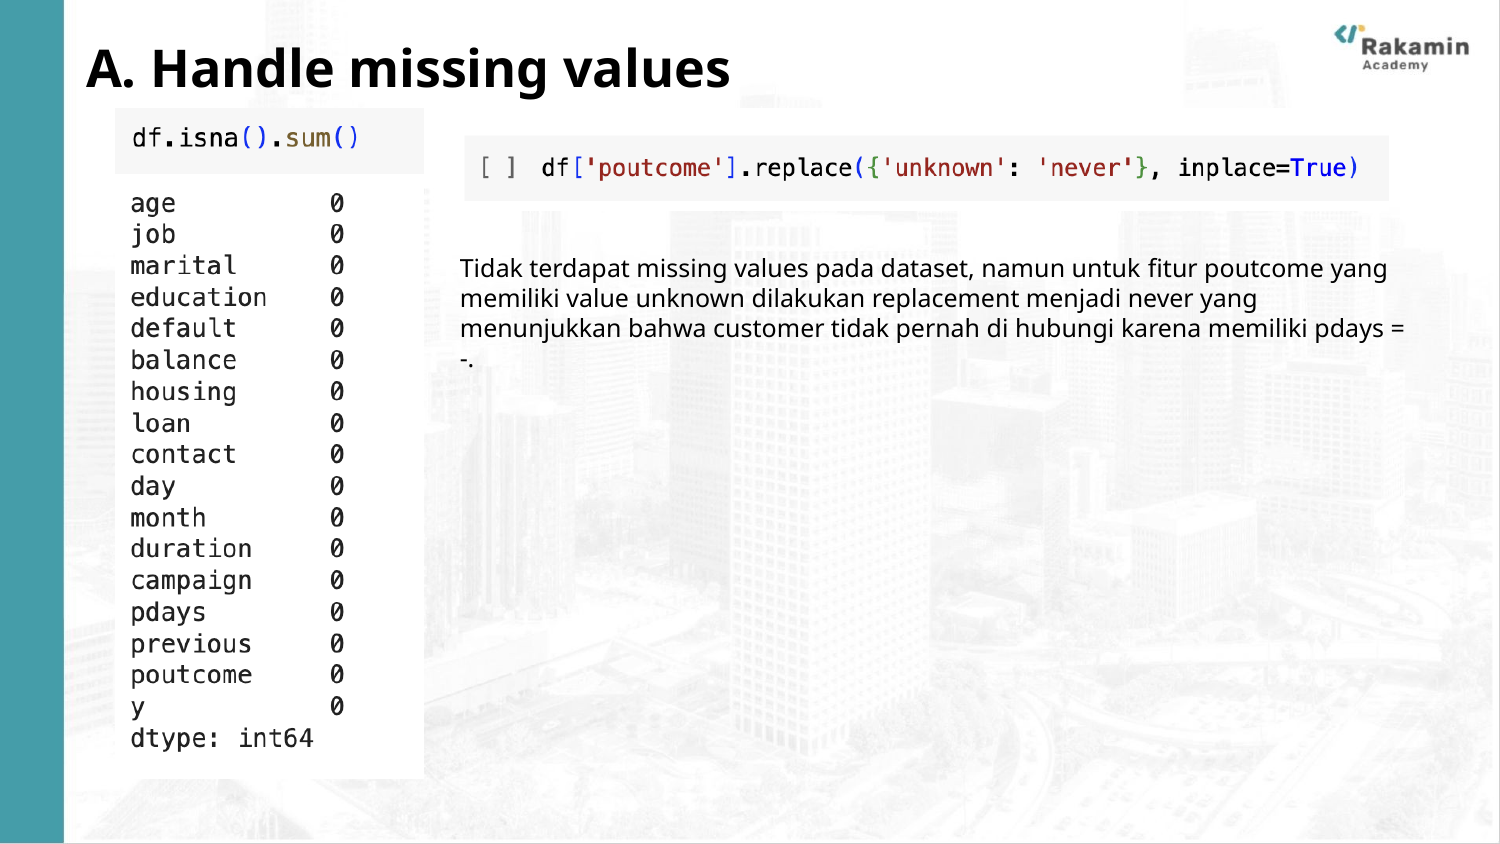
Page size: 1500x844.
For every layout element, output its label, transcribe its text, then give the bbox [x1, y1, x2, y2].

title A. Handle missing values [84, 32, 880, 177]
text_box Tidak terdapat missing values pada dataset, namun untuk fitur poutcome yang memiliki value unknown dilakukan replacement menjadi never yang menunjukkan bahwa customer tidak pernah di hubungi karena memiliki pdays = -. [459, 250, 1418, 372]
picture [0, 0, 1500, 844]
